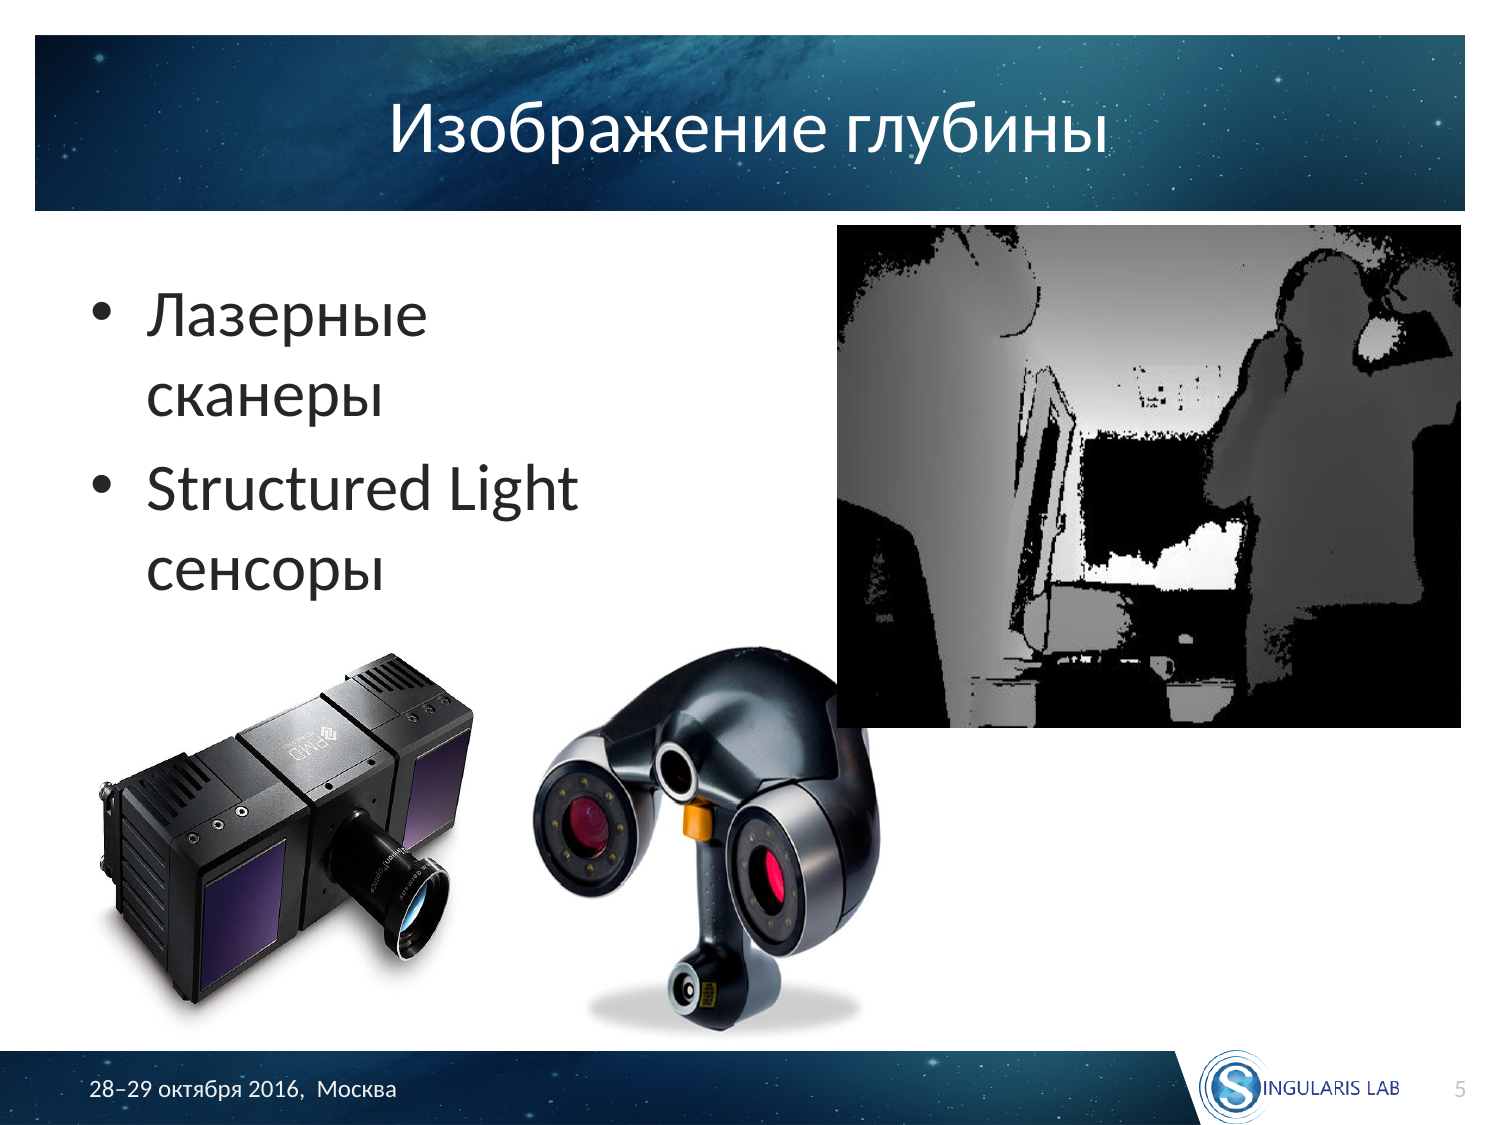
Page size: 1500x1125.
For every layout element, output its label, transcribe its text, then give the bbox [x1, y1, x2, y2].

slide_number 28–29 октября 2016, Москва [74, 1058, 433, 1117]
list Лазерные сканеры Structured Light сенсоры Time of Flight сенсоры [75, 262, 697, 973]
picture [0, 1050, 1399, 1125]
footer [457, 1057, 1161, 1115]
title Изображение глубины [35, 35, 1465, 211]
picture [85, 225, 1461, 1050]
slide_number 5 [1421, 1057, 1500, 1117]
